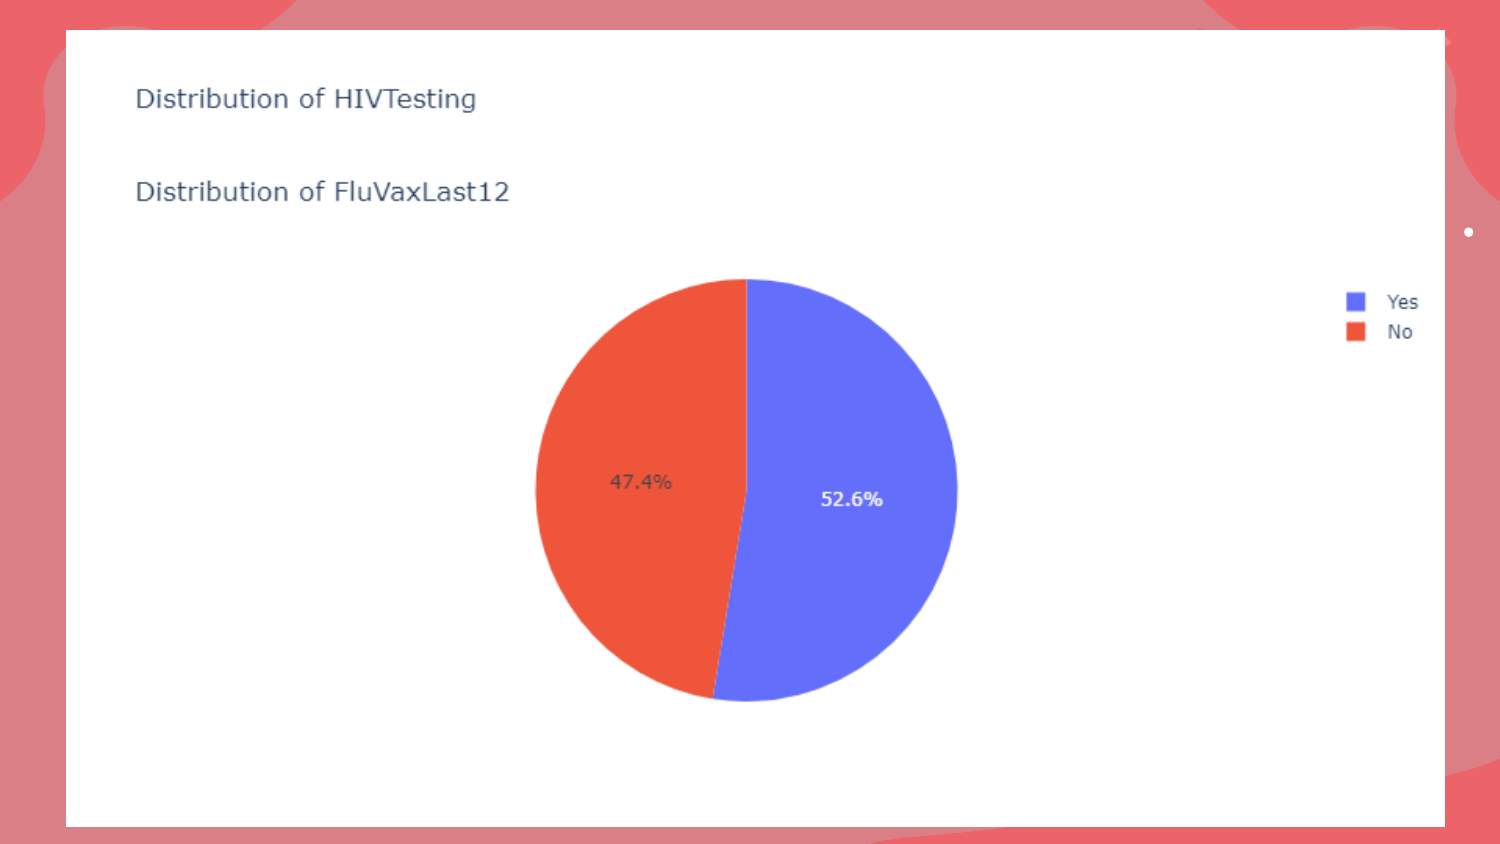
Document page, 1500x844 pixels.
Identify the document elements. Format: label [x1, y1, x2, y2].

picture [65, 30, 1445, 828]
